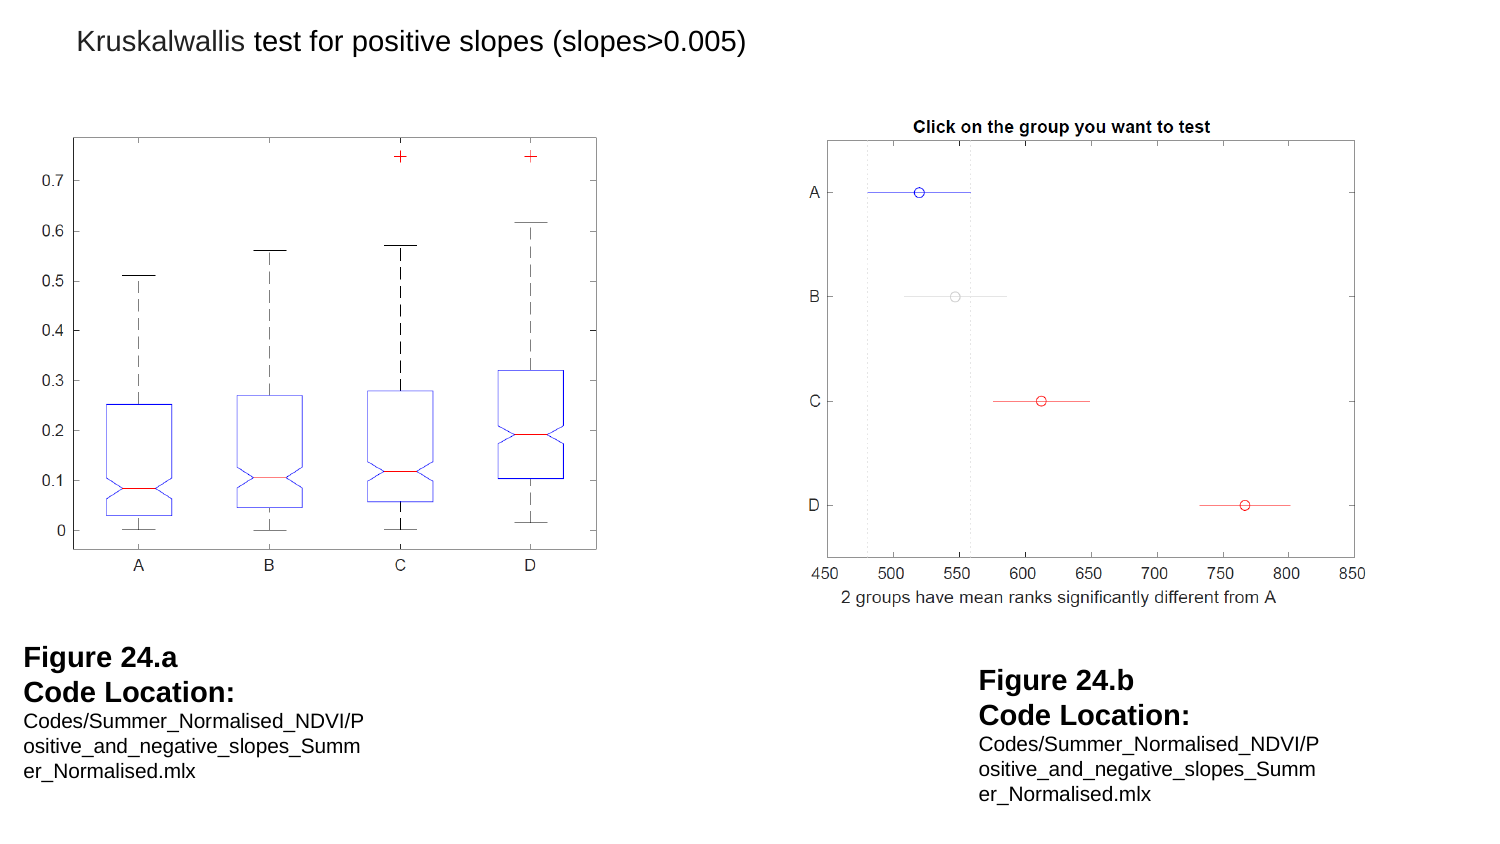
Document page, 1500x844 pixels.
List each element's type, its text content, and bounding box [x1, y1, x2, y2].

text_box Kruskalwallis test for positive slopes (slopes>0.005) [61, 11, 1354, 73]
text_box Figure 24.a Code Location: Codes/Summer_Normalised_NDVI/Positive_and_negative_slopes_Summer_Normalised.mlx [8, 622, 387, 798]
picture [24, 101, 632, 599]
text_box Figure 24.b Code Location: Codes/Summer_Normalised_NDVI/Positive_and_negative_slopes_Summer_Normalised.mlx [963, 646, 1343, 821]
picture [778, 102, 1403, 622]
